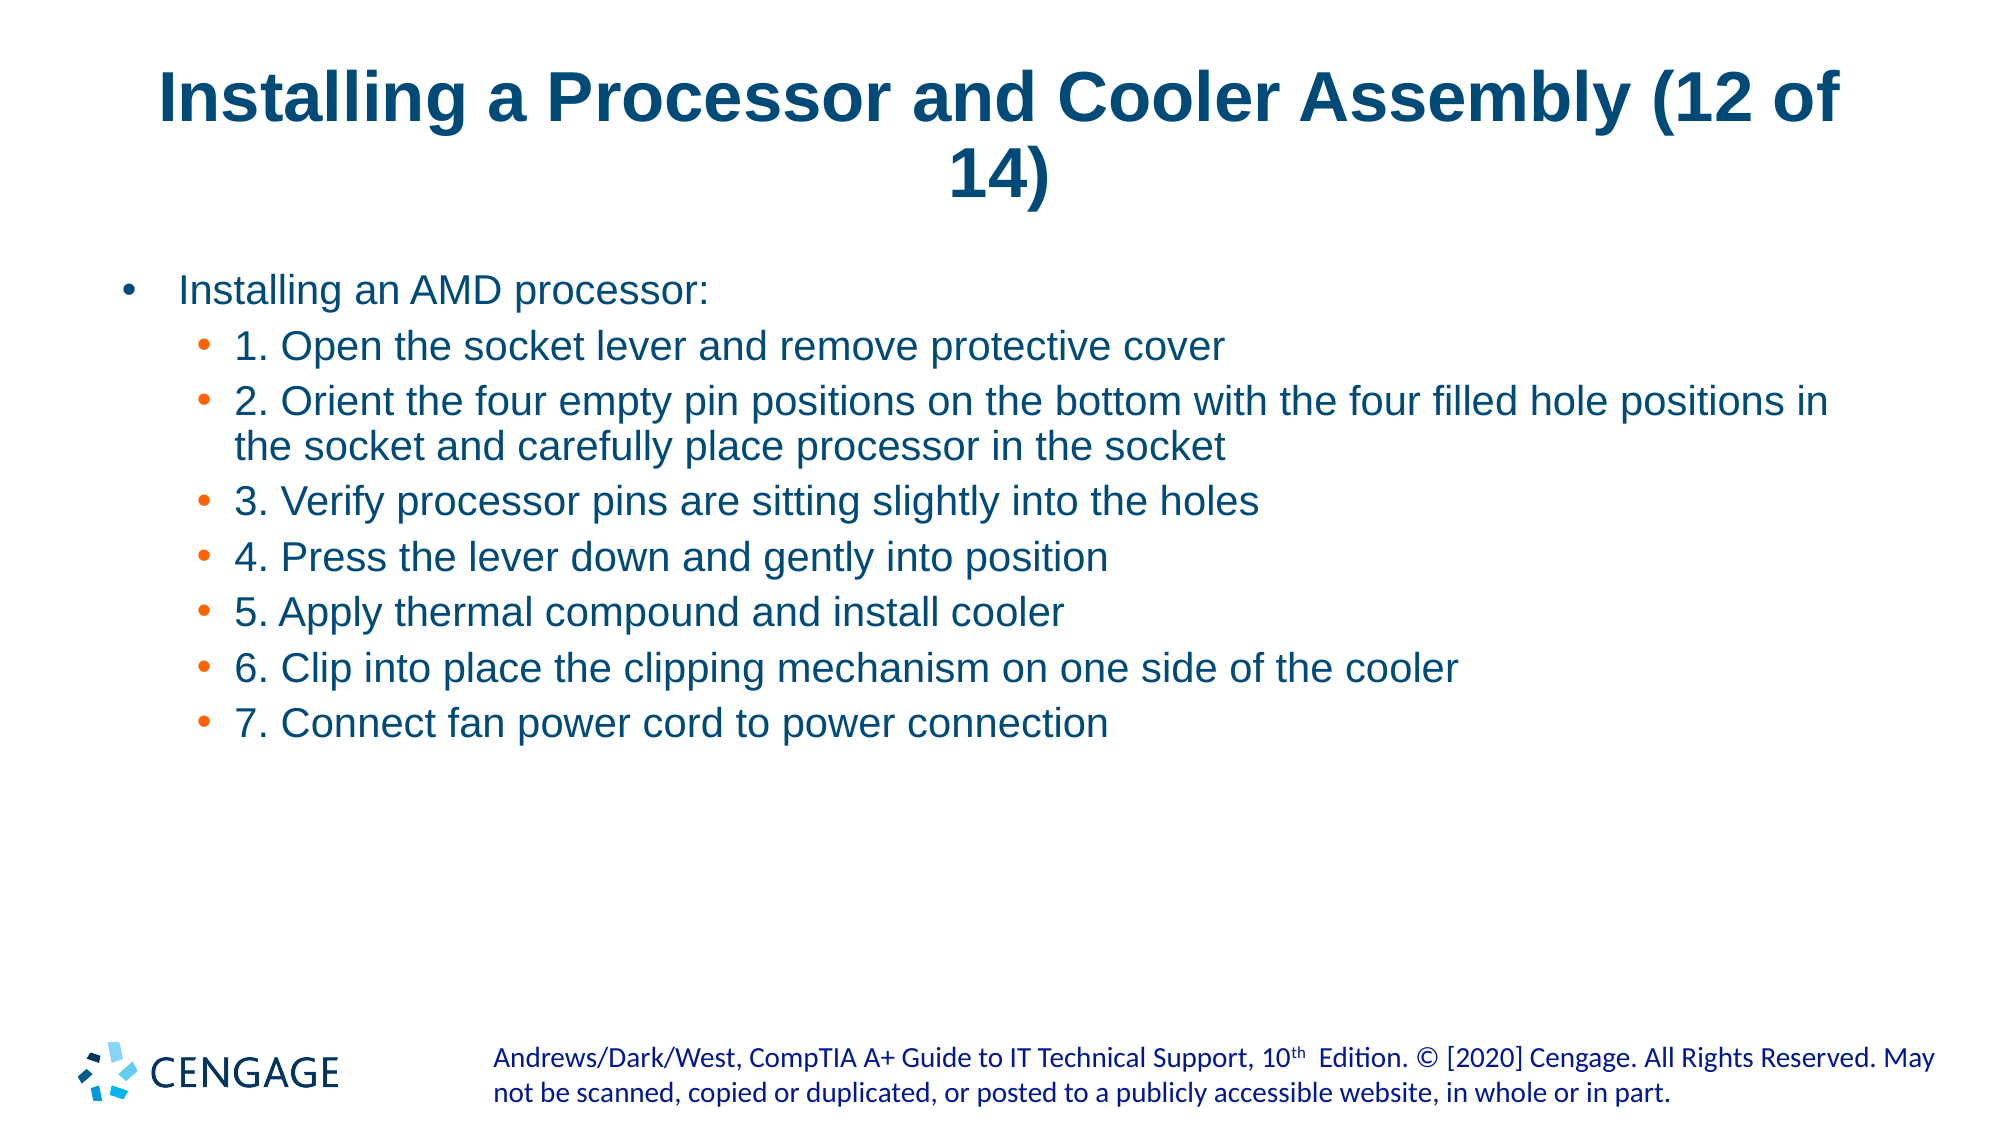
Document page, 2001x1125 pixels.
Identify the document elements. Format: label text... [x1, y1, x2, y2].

list Installing an AMD processor: 1. Open the socket lever and remove protective cover 2. Orient the four empty pin positions on the bottom with the four filled hole positions in the socket and carefully place processor in the socket 3. Verify processor pins are sitting slightly into the holes 4. Press the lever down and gently into position 5. Apply thermal compound and install cooler 6. Clip into place the clipping mechanism on one side of the cooler 7. Connect fan power cord to power connection [121, 268, 1880, 990]
title Installing a Processor and Cooler Assembly (12 of 14) [137, 59, 1863, 171]
picture [78, 1042, 338, 1101]
